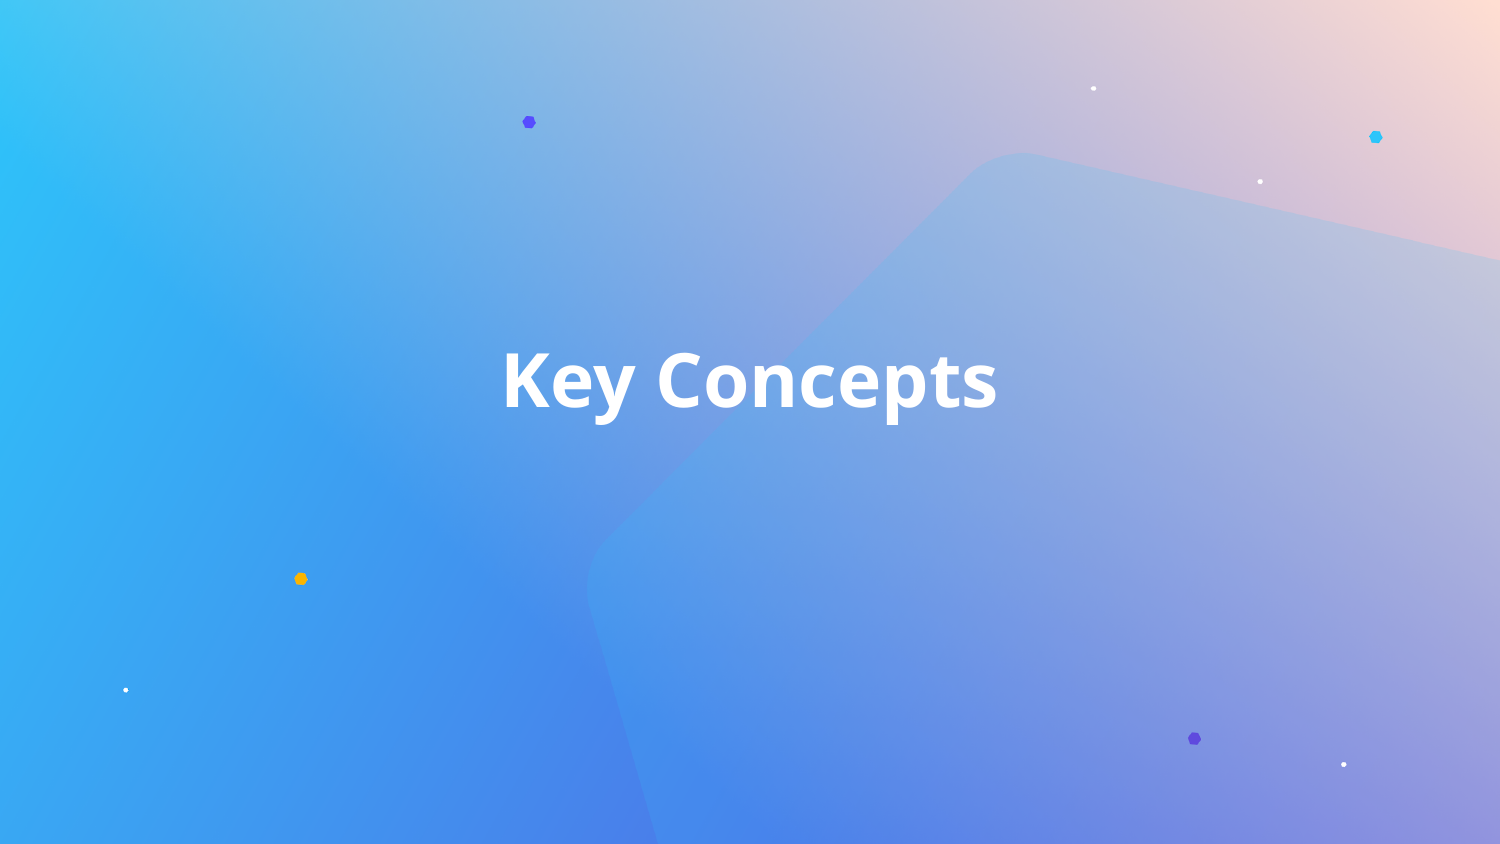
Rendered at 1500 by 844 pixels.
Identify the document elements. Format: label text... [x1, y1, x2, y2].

text_box Key Concepts [355, 317, 1145, 500]
picture [0, 0, 1500, 844]
